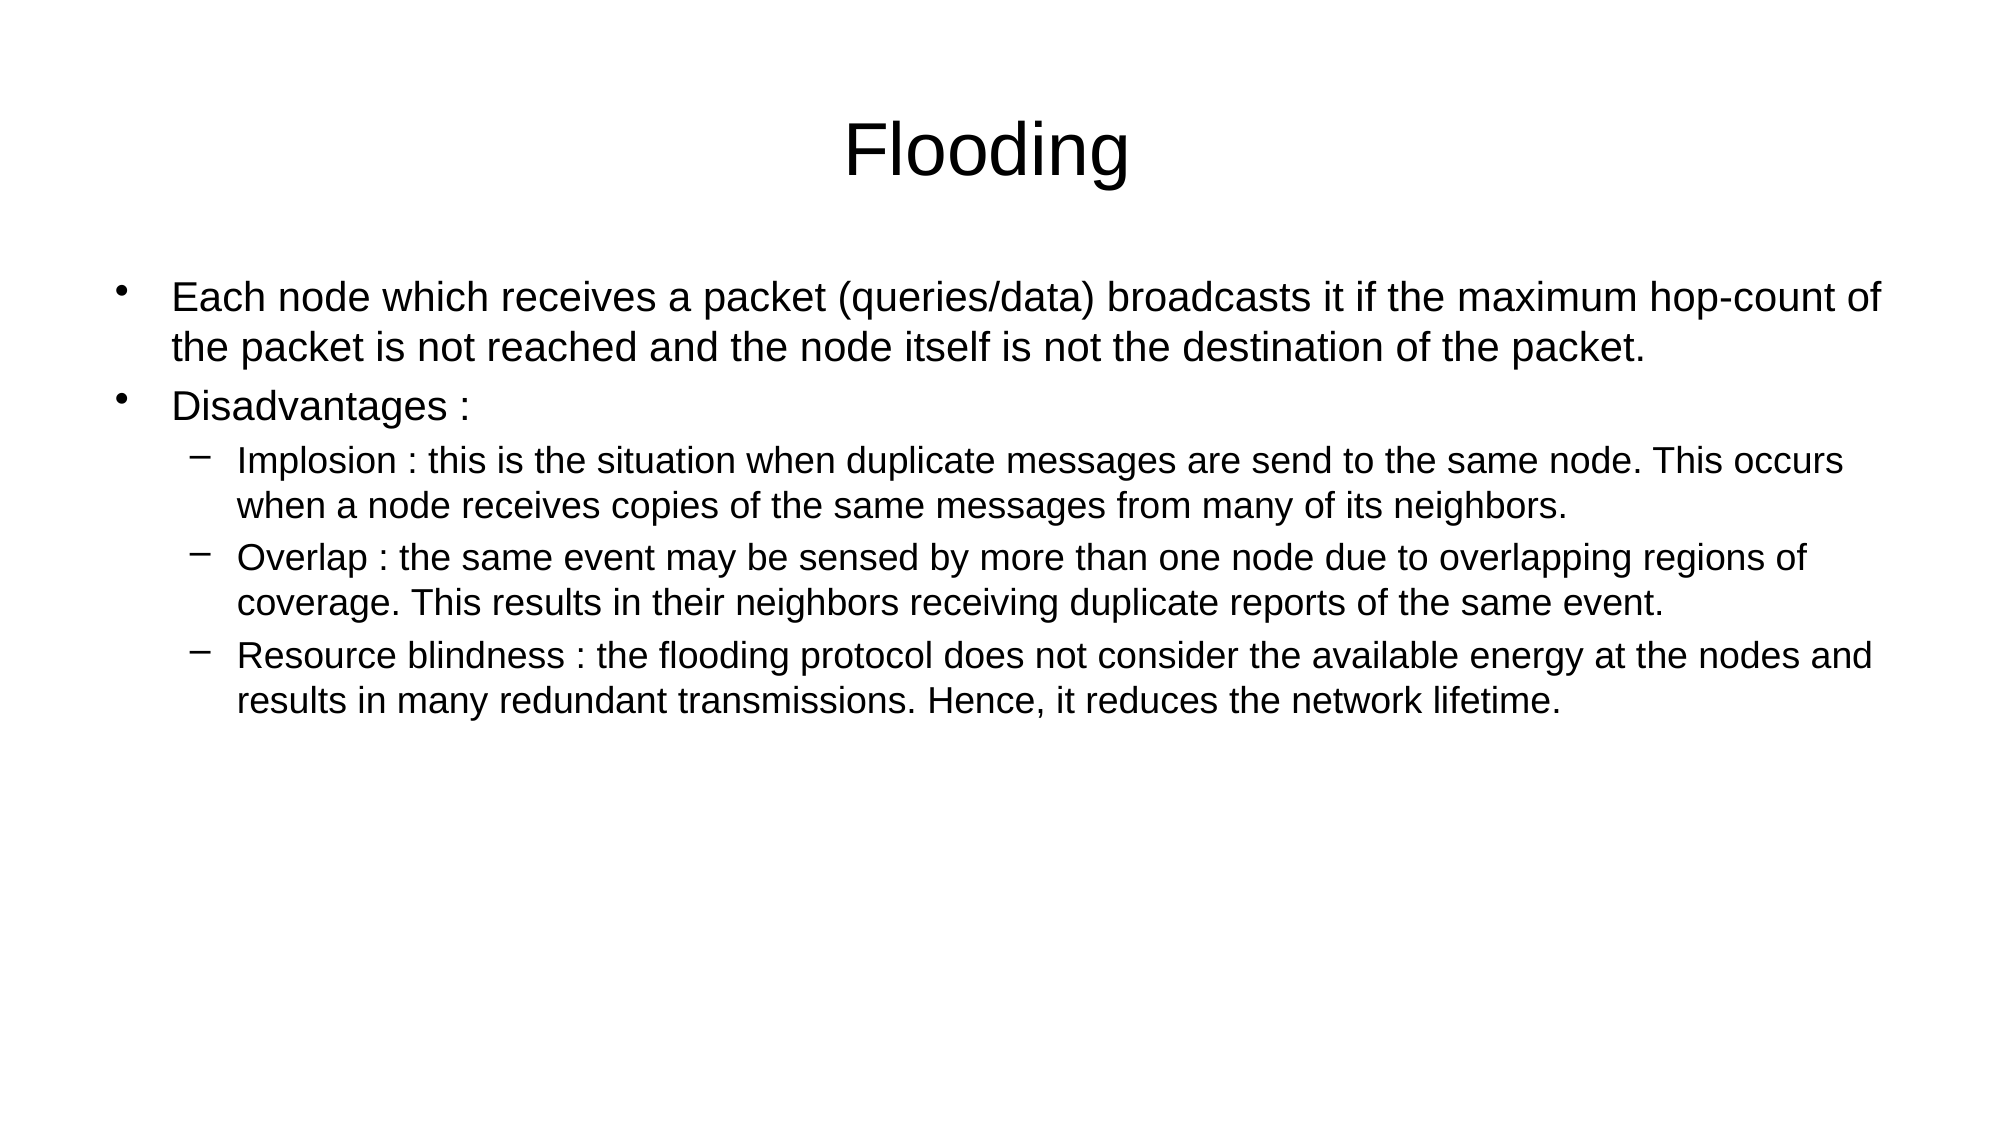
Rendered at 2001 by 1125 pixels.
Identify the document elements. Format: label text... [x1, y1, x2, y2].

list Each node which receives a packet (queries/data) broadcasts it if the maximum hop-count of the packet is not reached and the node itself is not the destination of the packet. Disadvantages : Implosion : this is the situation when duplicate messages are send to the same node. This occurs when a node receives copies of the same messages from many of its neighbors. Overlap : the same event may be sensed by more than one node due to overlapping regions of coverage. This results in their neighbors receiving duplicate reports of the same event. Resource blindness : the flooding protocol does not consider the available energy at the nodes and results in many redundant transmissions. Hence, it reduces the network lifetime. [99, 262, 1901, 1006]
title Flooding [99, 44, 1901, 233]
